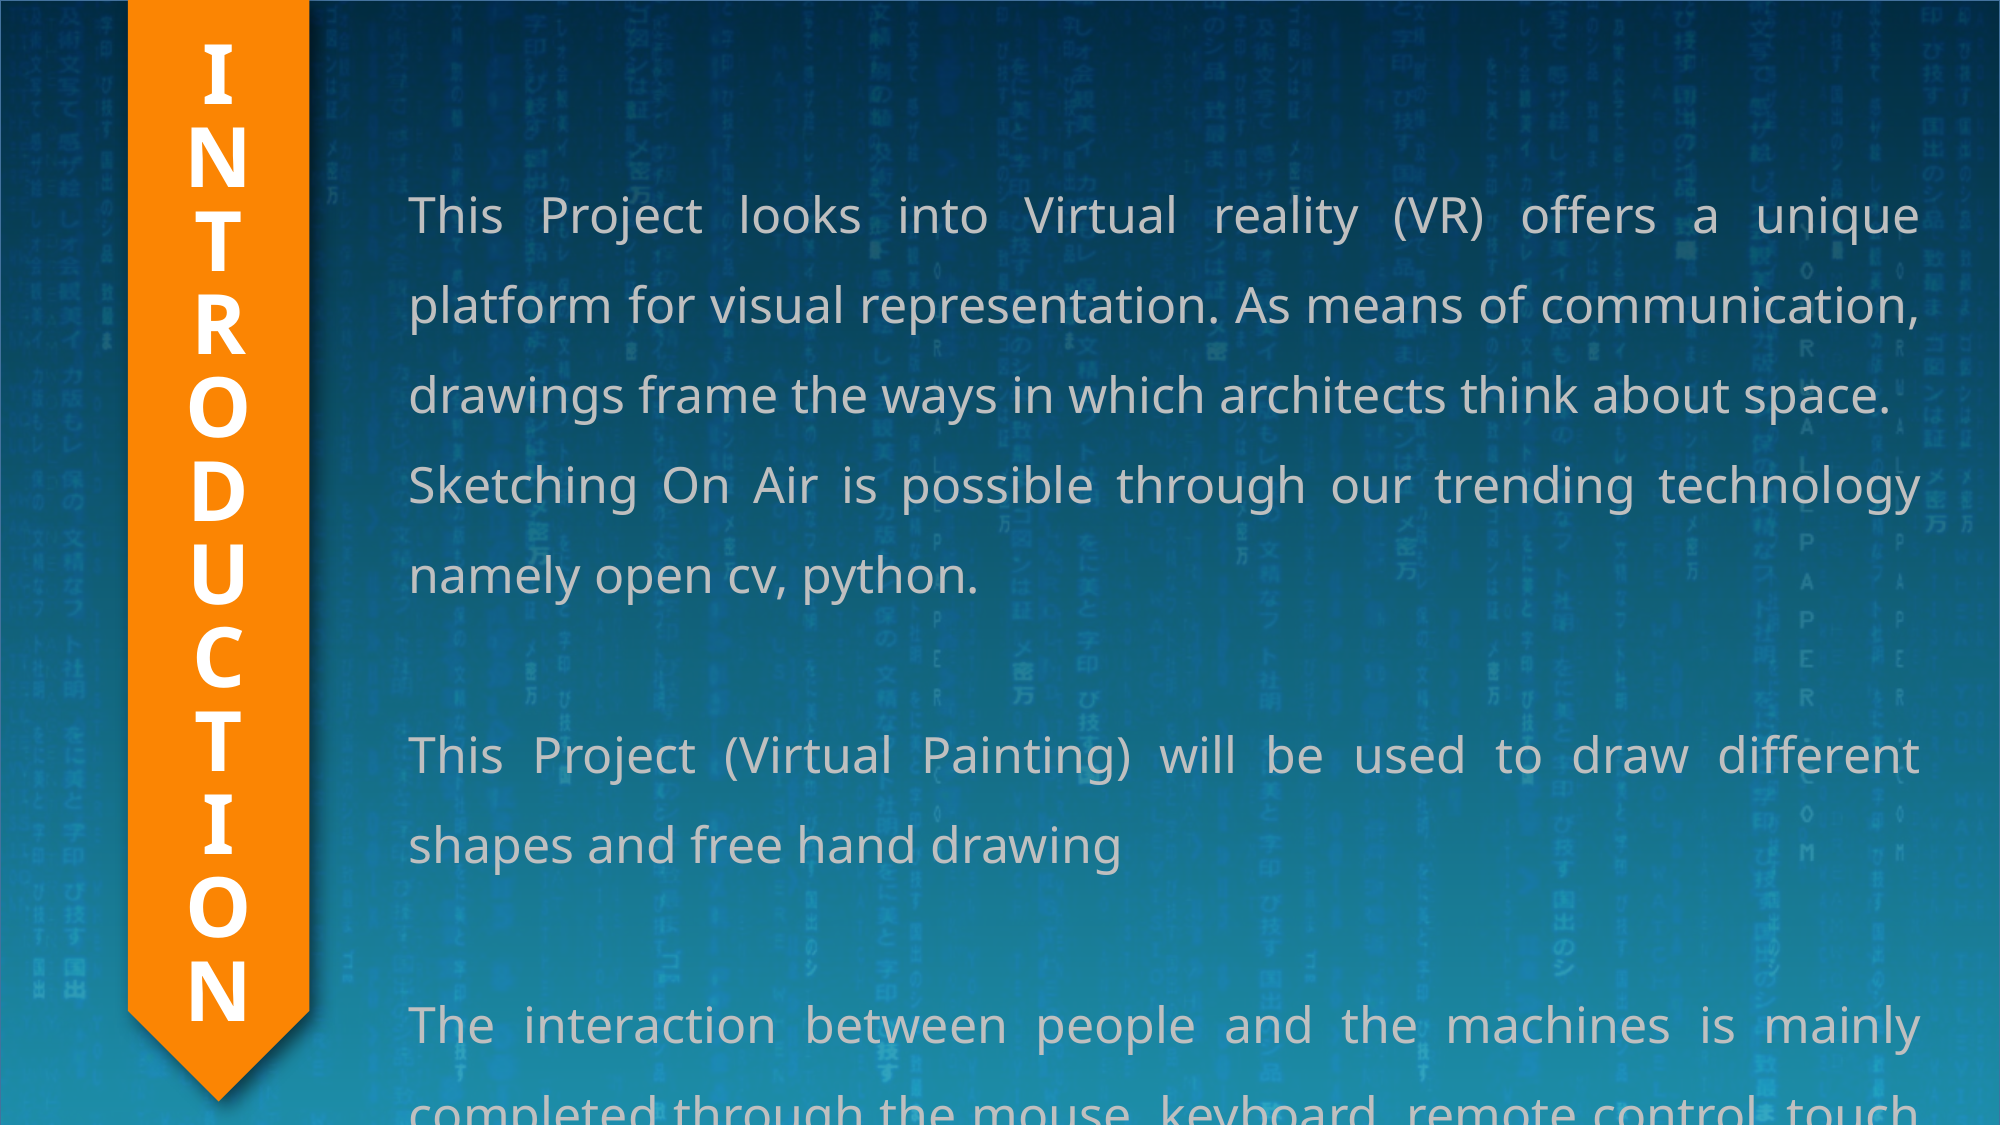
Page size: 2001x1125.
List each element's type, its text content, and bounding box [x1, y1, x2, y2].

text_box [127, 0, 310, 1102]
text_box This Project looks into Virtual reality (VR) offers a unique platform for visual representation. As means of communication, drawings frame the ways in which architects think about space. Sketching On Air is possible through our trending technology namely open cv, python. This Project (Virtual Painting) will be used to draw different shapes and free hand drawing The interaction between people and the machines is mainly completed through the mouse, keyboard, remote control, touch screen, and other direct contact manner. While our project looks into the concepts of Virtual Reality (VR). [393, 145, 1937, 1125]
text_box [0, 0, 2000, 1125]
